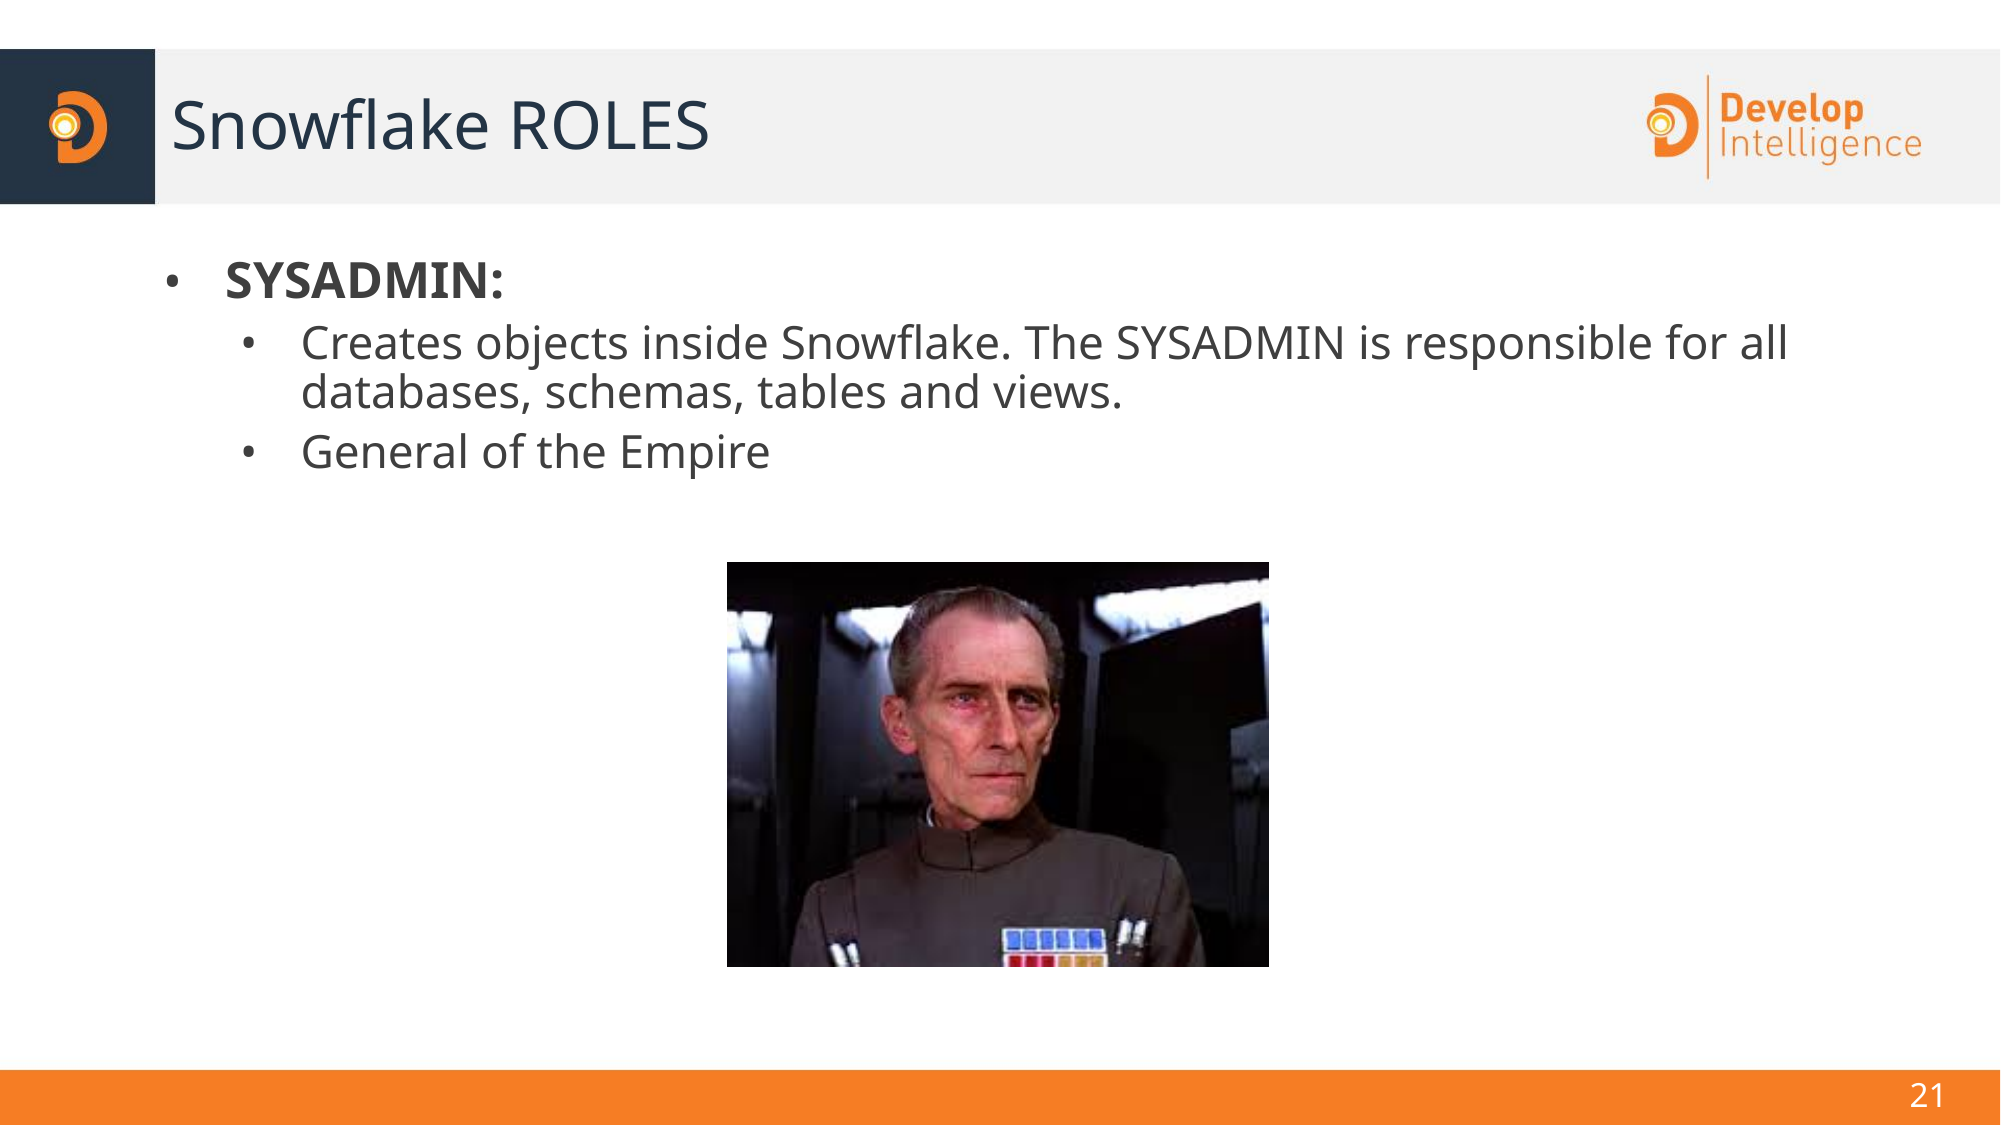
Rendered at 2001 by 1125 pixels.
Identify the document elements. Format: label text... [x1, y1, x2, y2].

slide_number 21 [1860, 1072, 1998, 1122]
list SYSADMIN: Creates objects inside Snowflake. The SYSADMIN is responsible for all databases, schemas, tables and views. General of the Empire [135, 248, 1861, 1016]
picture [0, 0, 2001, 1125]
title Snowflake ROLES [156, 53, 1999, 203]
